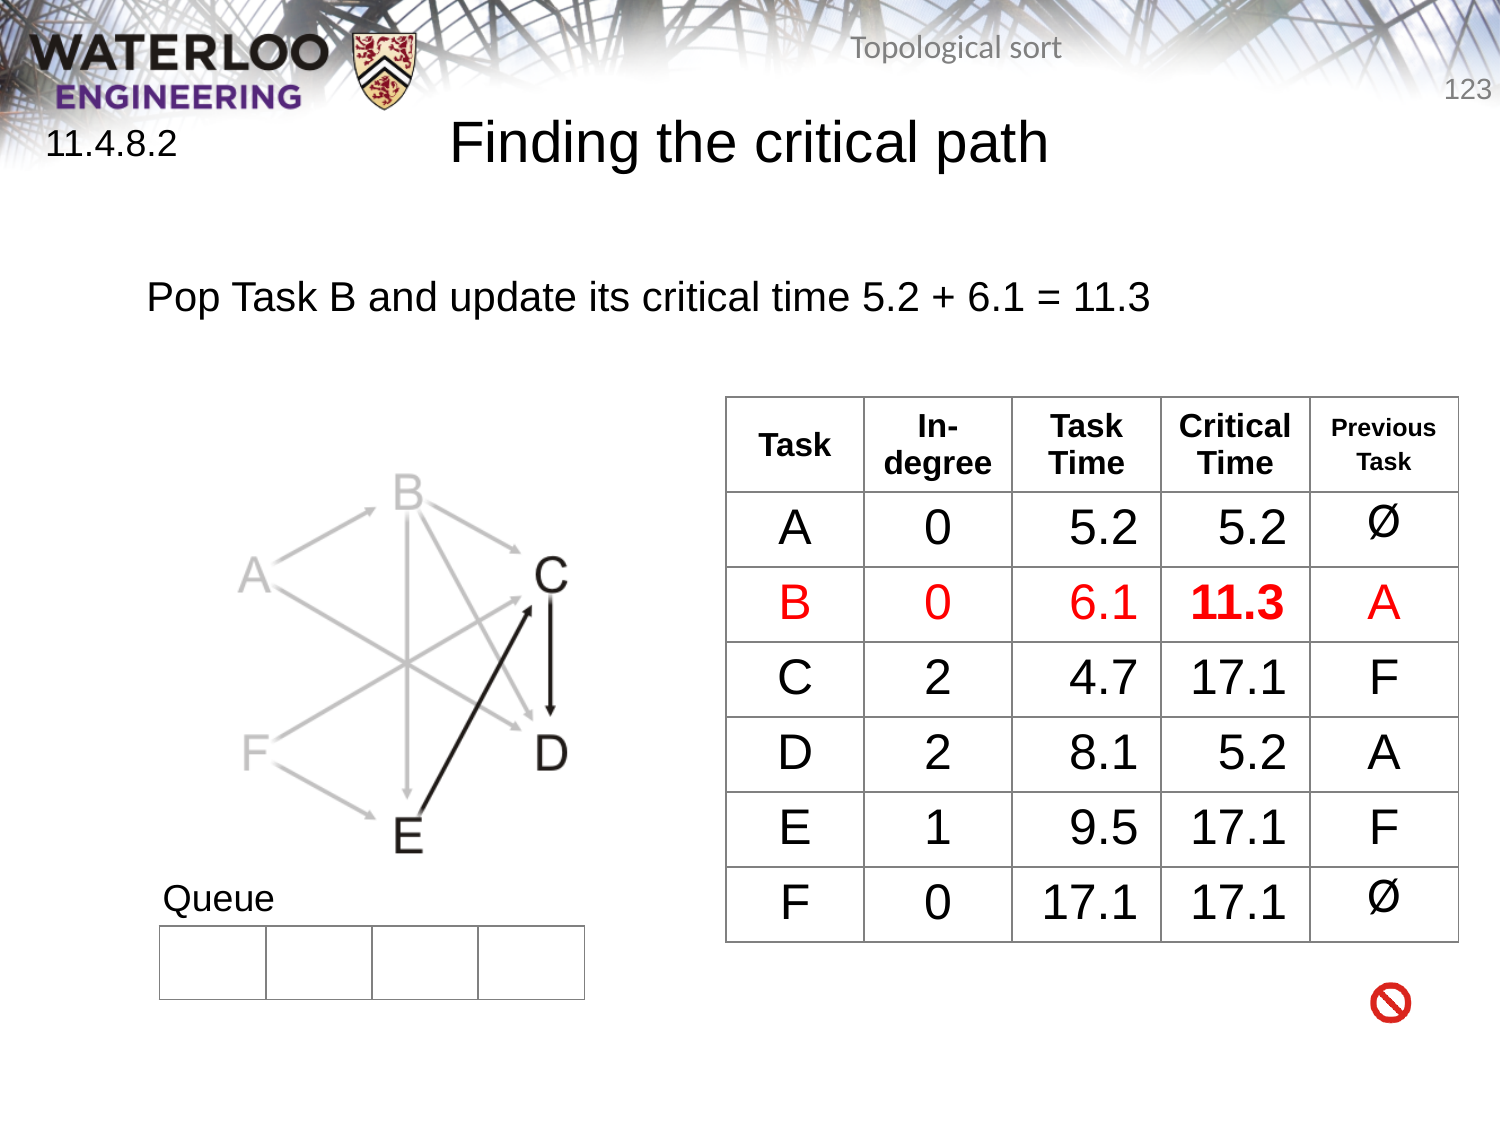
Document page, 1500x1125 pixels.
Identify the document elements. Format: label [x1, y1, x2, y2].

table_header [1013, 398, 1160, 491]
table_cell [1162, 643, 1309, 716]
table_cell [1162, 568, 1309, 641]
table_cell [865, 868, 1011, 941]
table_cell [865, 568, 1011, 641]
table_cell [1162, 793, 1309, 866]
table_header [1162, 398, 1309, 491]
table_cell [1013, 643, 1160, 716]
table_cell [1013, 718, 1160, 791]
table_header [160, 927, 265, 999]
table_cell [865, 493, 1011, 566]
table_header [267, 927, 371, 999]
table_header [479, 927, 584, 999]
table_cell [727, 493, 863, 566]
table_cell [1162, 868, 1309, 941]
table_cell [1013, 568, 1160, 641]
table_header [727, 398, 863, 491]
table_header [373, 927, 477, 999]
table_cell [865, 718, 1011, 791]
picture [0, 0, 1500, 1125]
table_cell [1013, 793, 1160, 866]
list [74, 262, 1426, 1006]
table_cell [727, 868, 863, 941]
table_cell [1162, 718, 1309, 791]
table_cell [1311, 868, 1458, 941]
table_cell [865, 643, 1011, 716]
title [74, 44, 1426, 233]
table_cell [1013, 868, 1160, 941]
text_box [30, 111, 193, 172]
table_cell [1311, 643, 1458, 716]
table_cell [1162, 493, 1309, 566]
table_cell [1311, 568, 1458, 641]
table_cell [727, 793, 863, 866]
table_cell [727, 568, 863, 641]
table_cell [1311, 793, 1458, 866]
table_cell [1311, 493, 1458, 566]
table_header [1311, 398, 1458, 491]
table_cell [1013, 493, 1160, 566]
text_box [147, 866, 290, 927]
table_cell [727, 718, 863, 791]
table_cell [727, 643, 863, 716]
table_cell [1311, 718, 1458, 791]
table_cell [865, 793, 1011, 866]
table_header [865, 398, 1011, 491]
